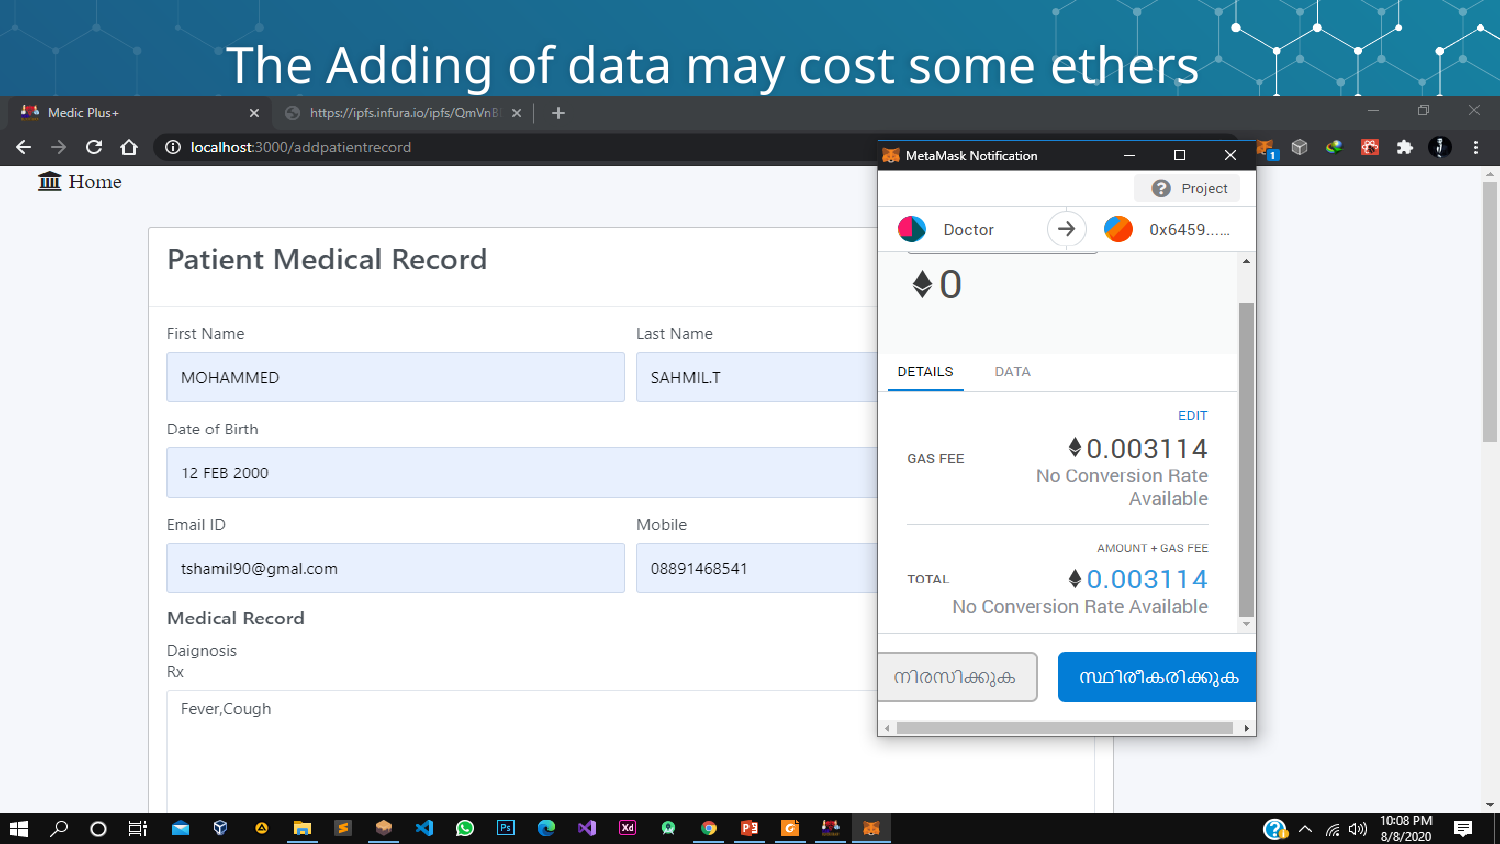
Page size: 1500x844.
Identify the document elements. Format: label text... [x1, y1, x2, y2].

picture [0, 96, 1500, 844]
title The Adding of data may cost some ethers [226, 38, 1331, 94]
